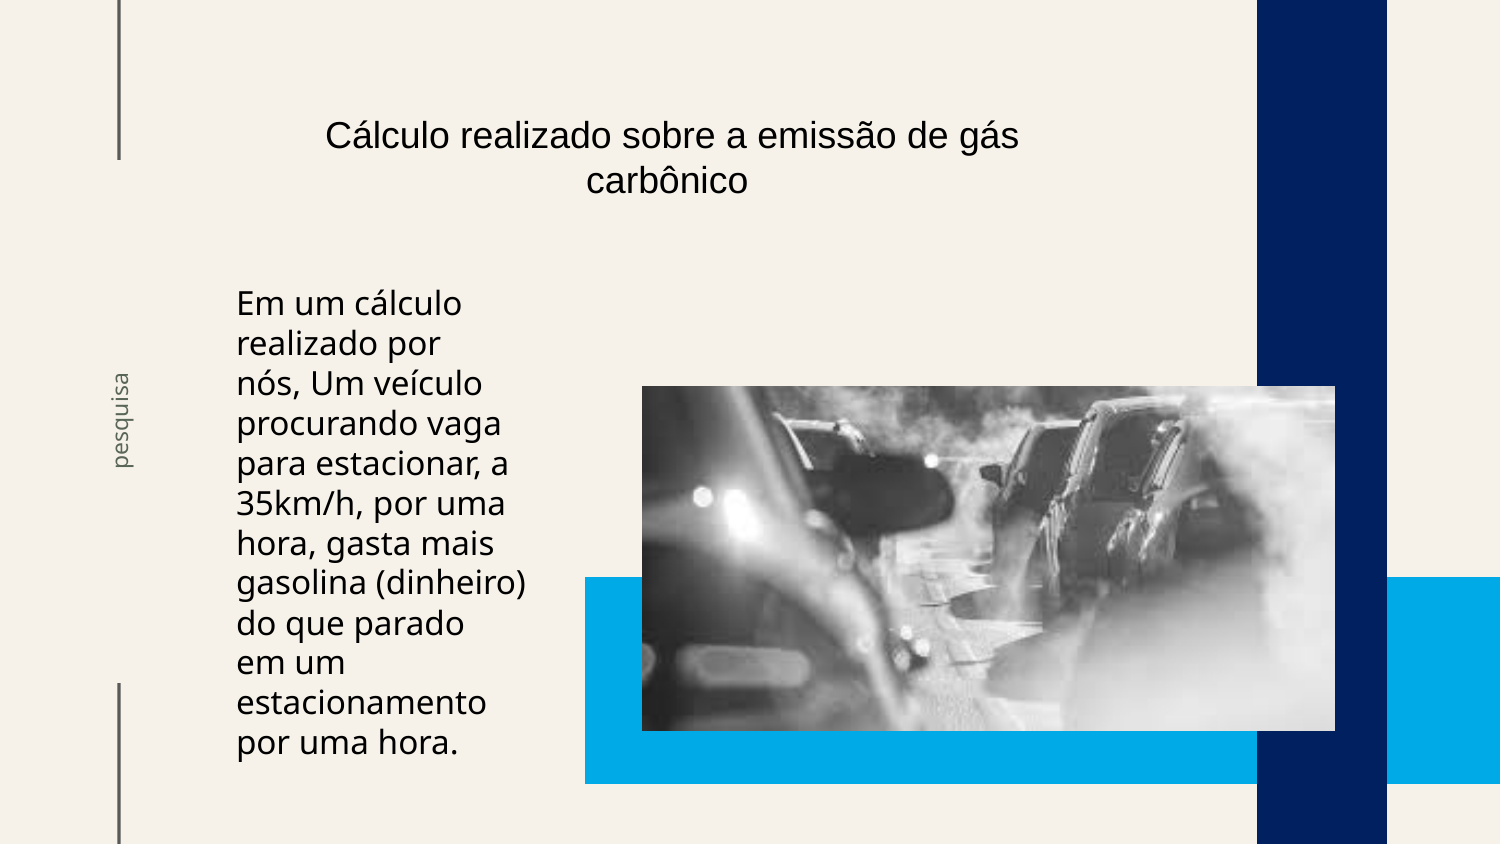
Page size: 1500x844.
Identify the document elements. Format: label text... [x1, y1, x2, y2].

picture [642, 385, 1335, 731]
text_box [585, 577, 1257, 784]
text_box [1257, 0, 1387, 844]
text_box [1387, 577, 1500, 784]
text_box Em um cálculo realizado por nós, Um veículo procurando vaga para estacionar, a 35km/h, por uma hora, gasta mais gasolina (dinheiro) do que parado em um estacionamento por uma hora. [221, 274, 564, 804]
text_box Cálculo realizado sobre a emissão de gás carbônico [267, 103, 1078, 208]
title pesquisa [92, 117, 146, 725]
